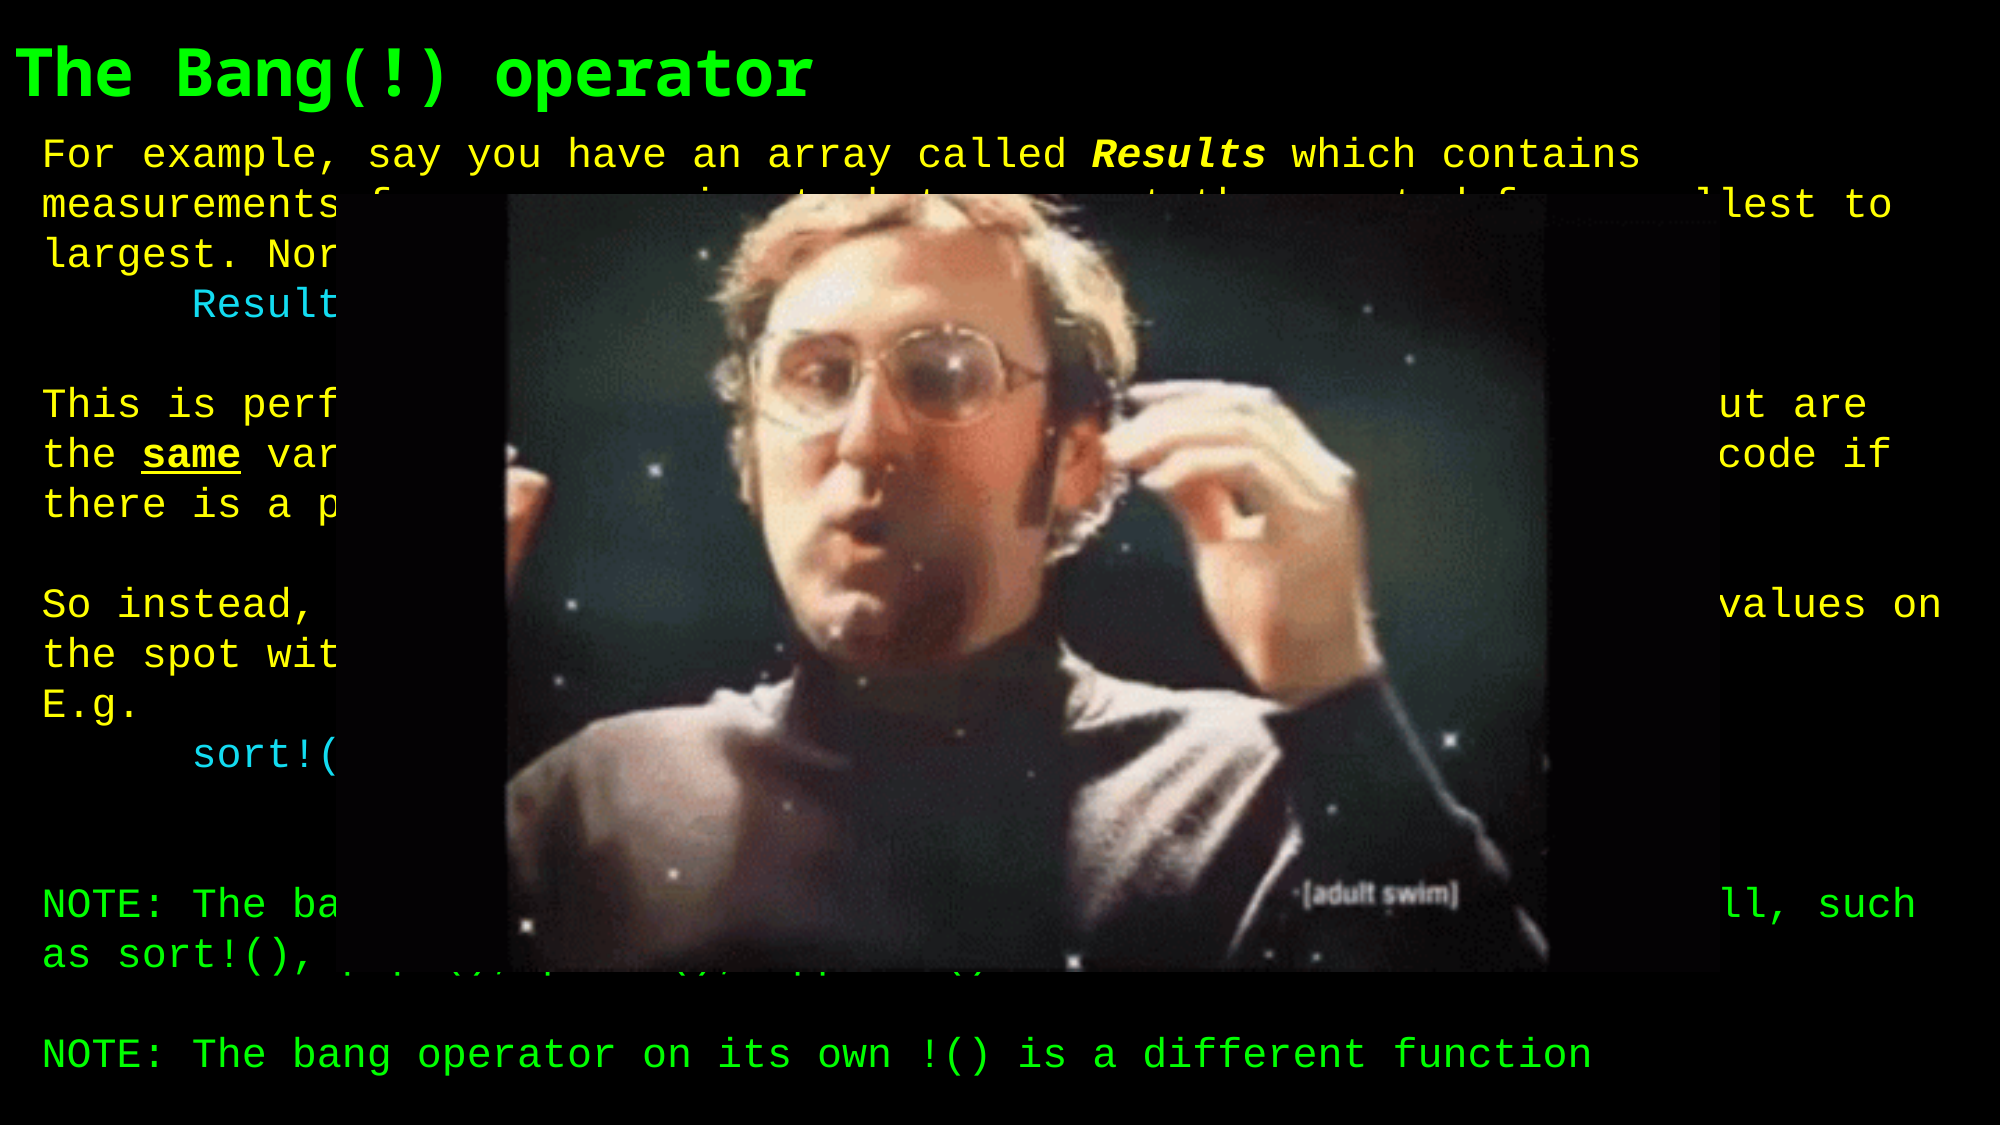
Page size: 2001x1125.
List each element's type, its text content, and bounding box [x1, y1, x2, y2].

text_box The Bang(!) operator [0, 22, 898, 117]
picture [336, 194, 1720, 973]
text_box For example, say you have an array called Results which contains measurements from an experiment, but you want them sorted from smallest to largest. Normally we would write: Results = sort(Results) This is perfectly fine to write, but because the input and the output are the same variable (Results), it can be hard to spot errors in your code if there is a problem with Results. So instead, Julia gives us the Bang(!) operator to modify variable values on the spot without writing it in the form above. E.g. sort!(Results) NOTE: The bang operator is only possible with some functions, not all, such as sort!(), pop!(), push!(), append!() NOTE: The bang operator on its own !() is a different function [26, 118, 1974, 1084]
